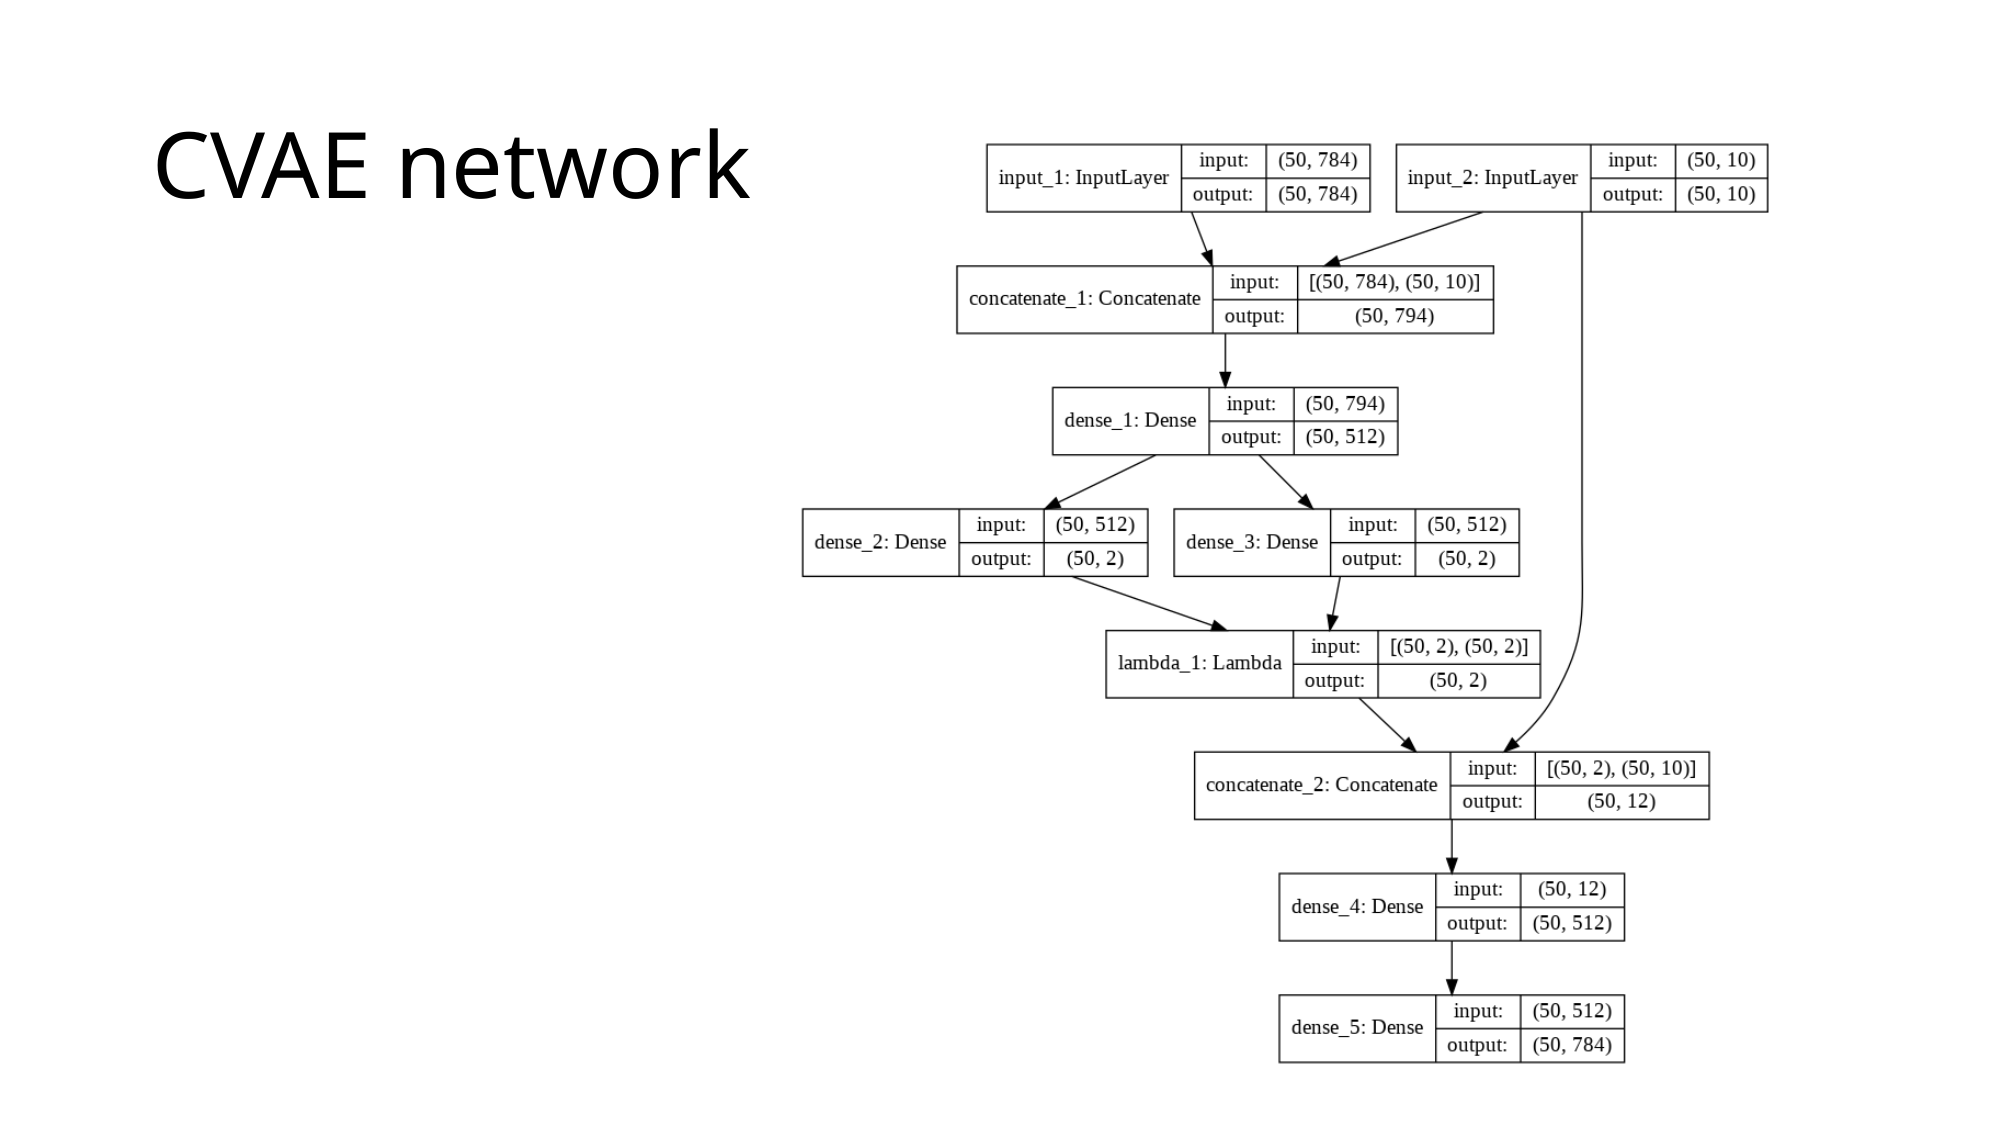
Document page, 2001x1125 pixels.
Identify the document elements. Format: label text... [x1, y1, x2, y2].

title CVAE network [137, 59, 1863, 278]
picture [797, 138, 1774, 1069]
